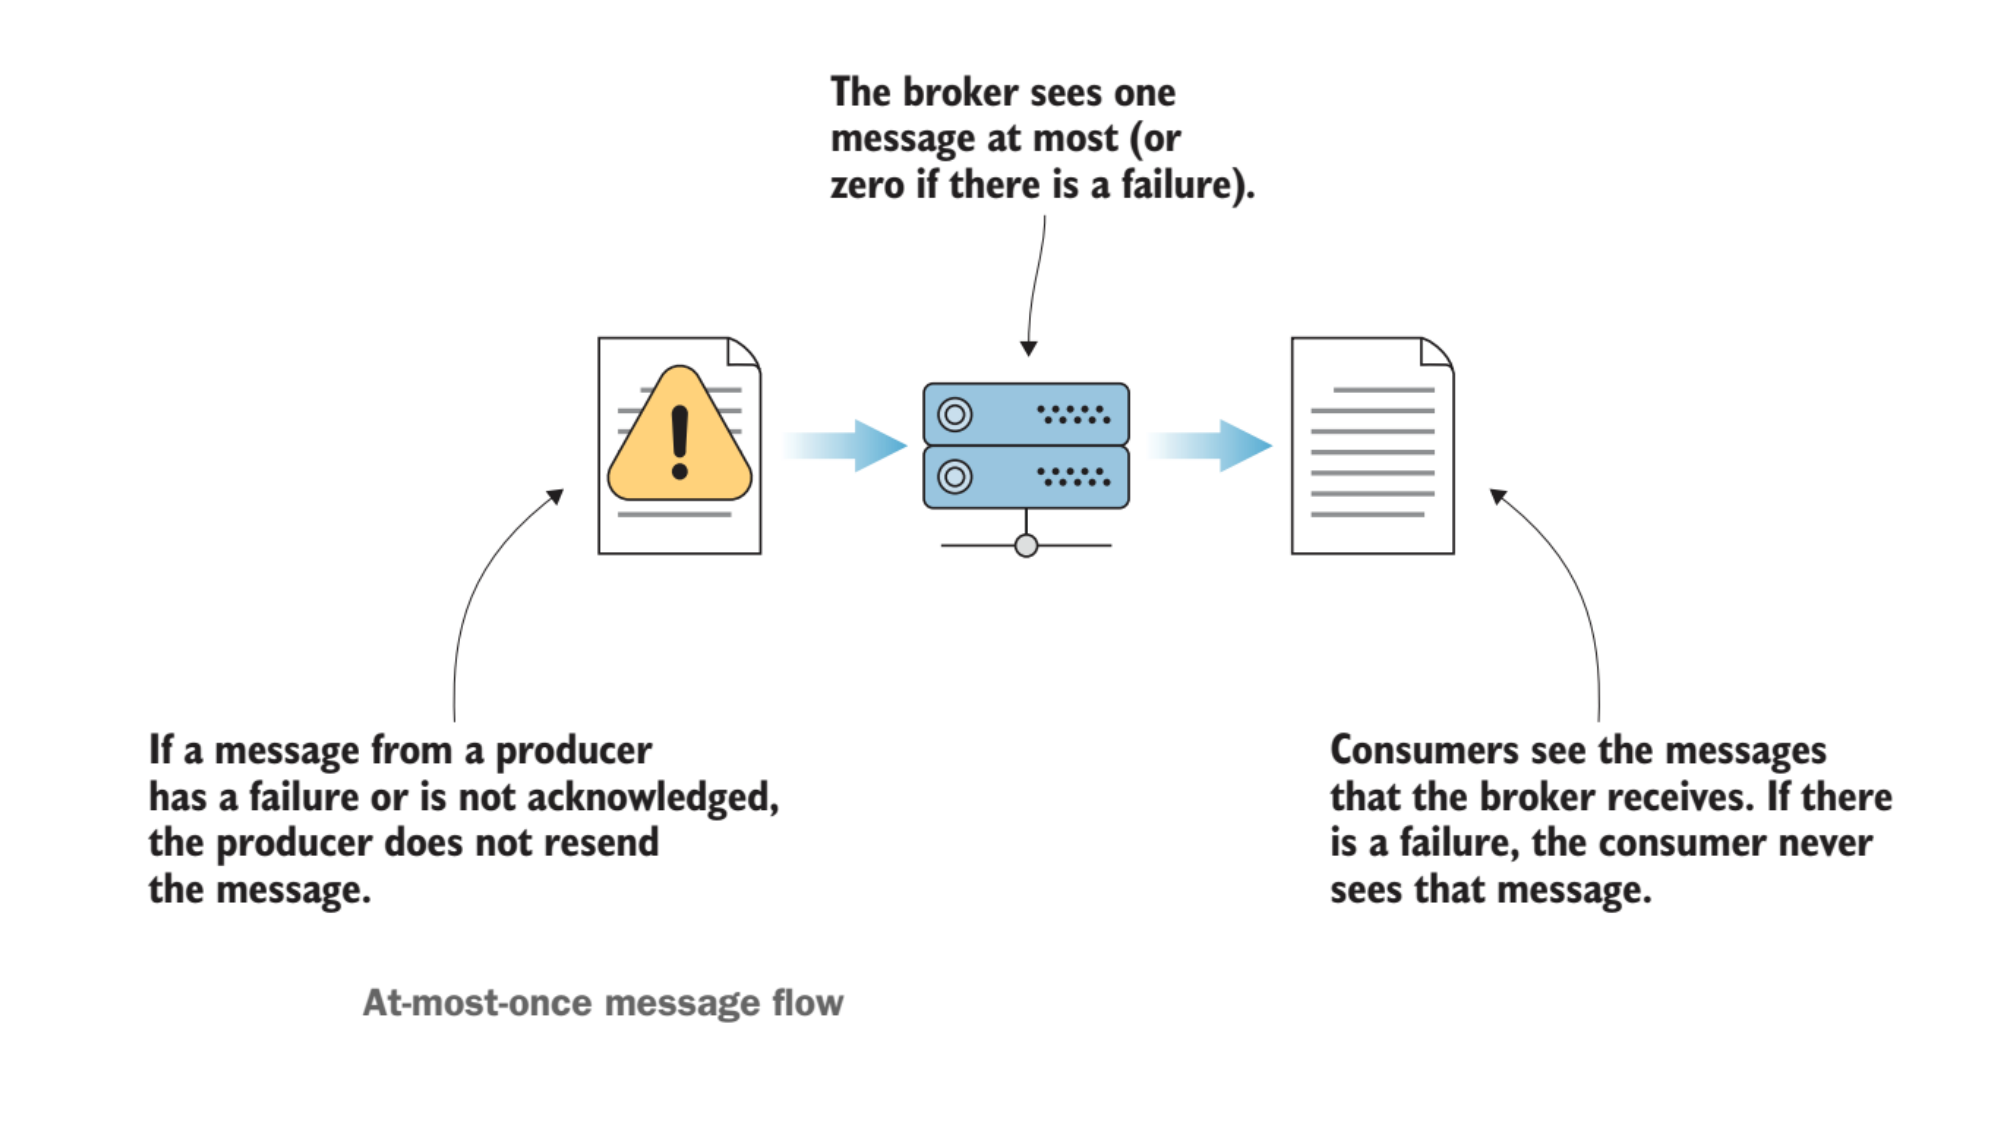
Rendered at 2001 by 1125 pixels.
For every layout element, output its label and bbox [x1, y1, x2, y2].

picture [136, 34, 1908, 1061]
